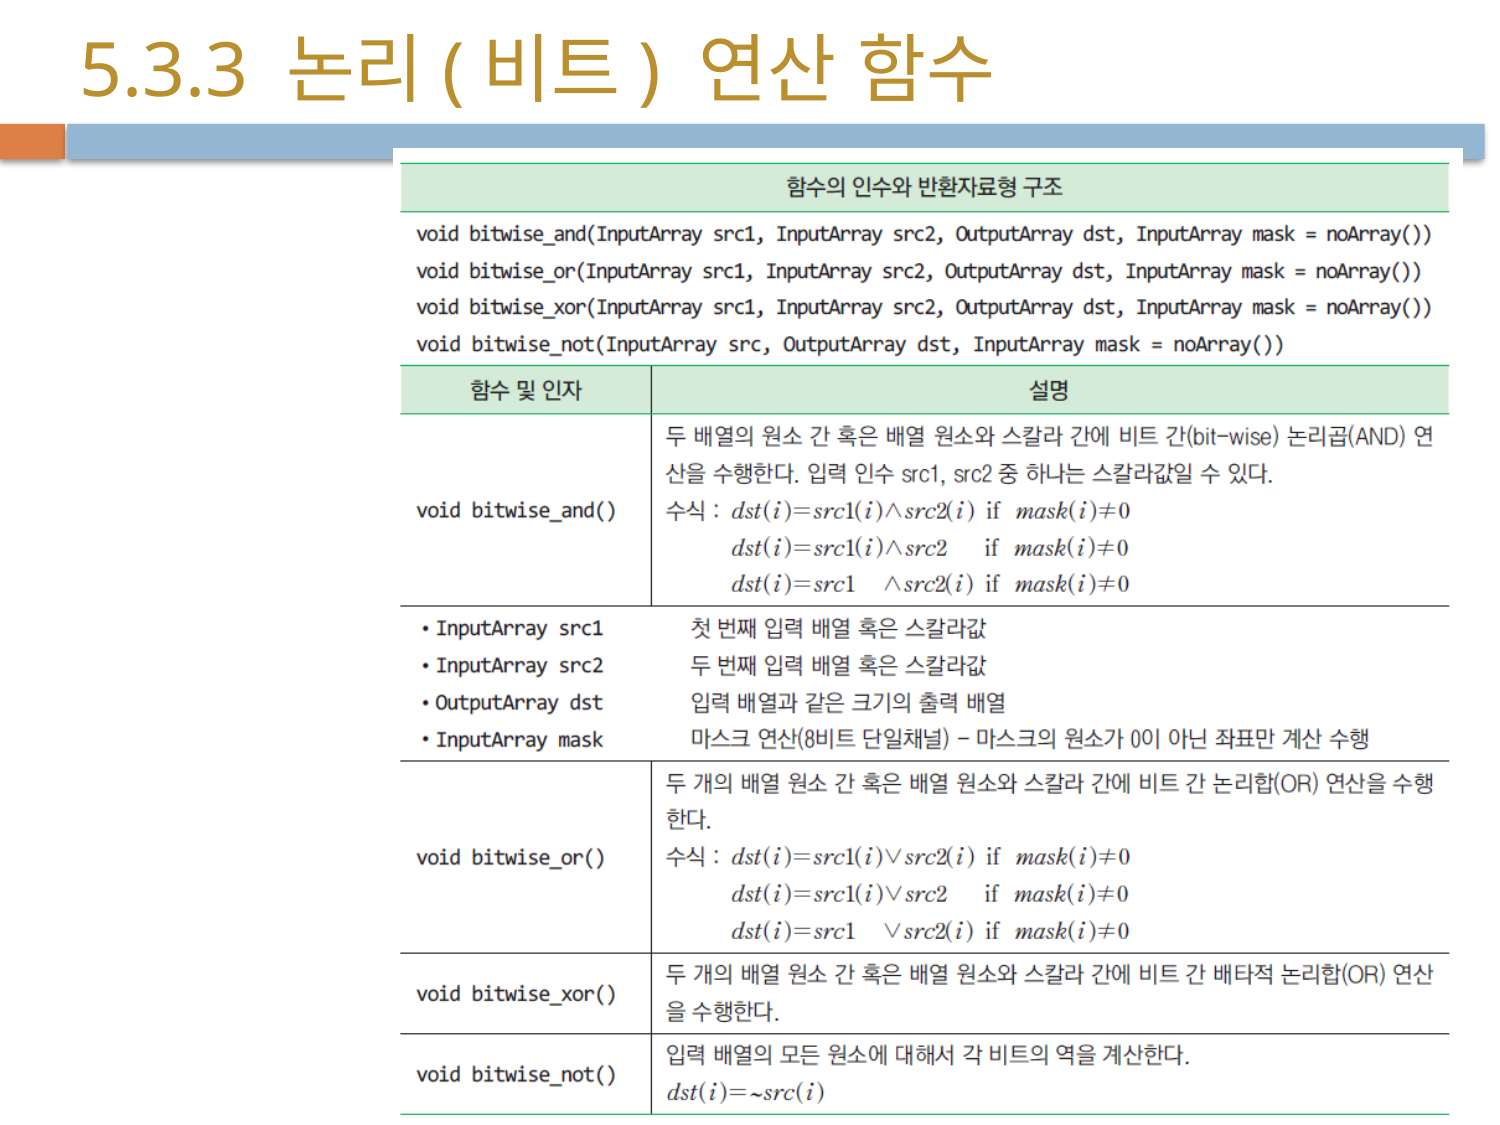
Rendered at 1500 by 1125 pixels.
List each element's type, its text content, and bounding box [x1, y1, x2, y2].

picture [393, 148, 1463, 1125]
title 5.3.3 논리(비트) 연산 함수 [64, 7, 1483, 126]
